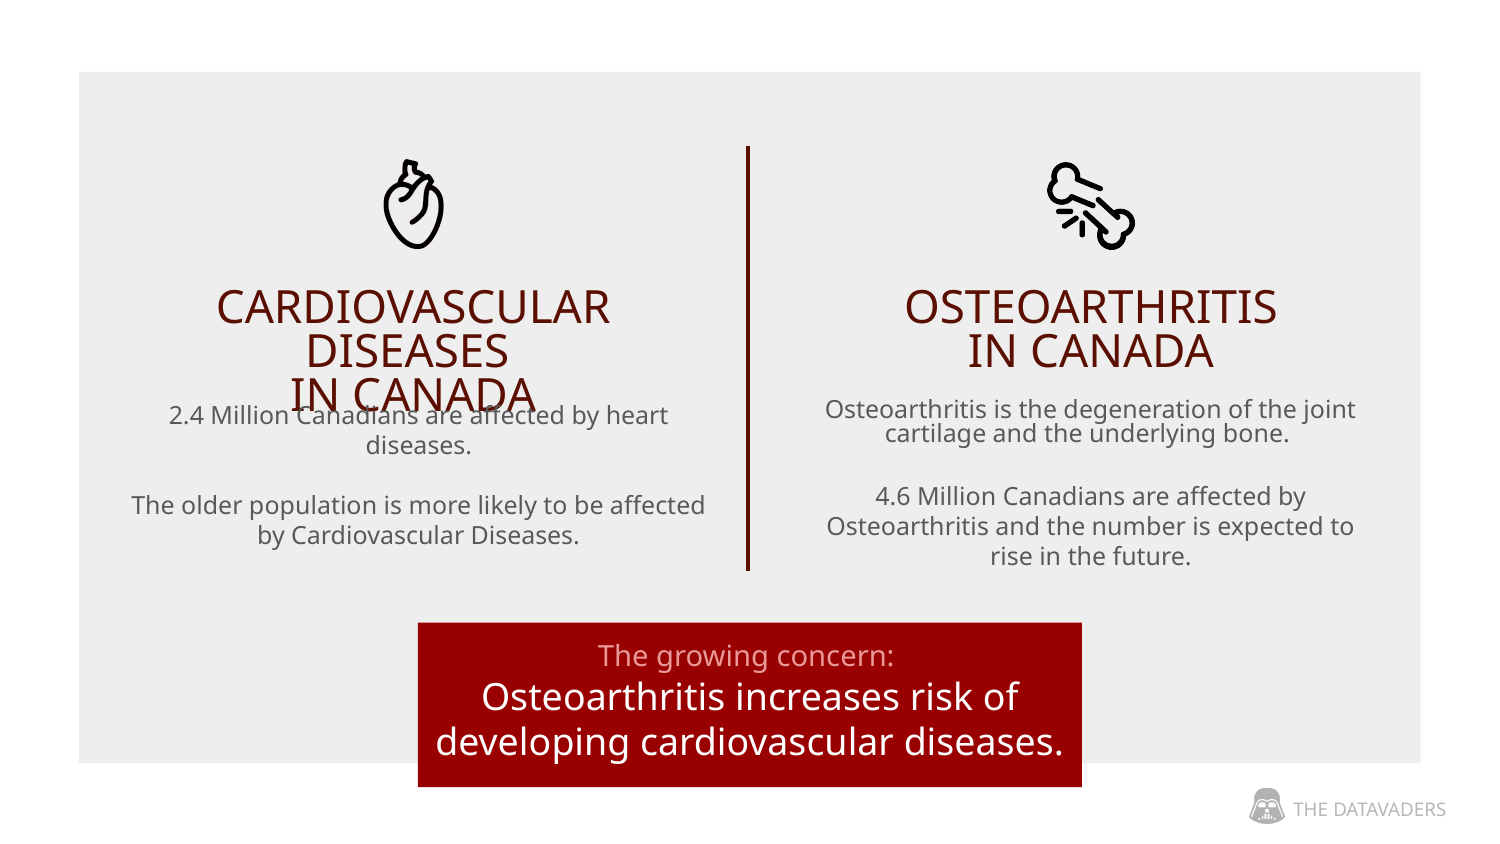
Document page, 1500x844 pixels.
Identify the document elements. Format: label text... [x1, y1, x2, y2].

text_box 2.4 Million Canadians are affected by heart diseases. The older population is more likely to be affected by Cardiovascular Diseases. [115, 384, 722, 600]
text_box The growing concern: Osteoarthritis increases risk of developing cardiovascular diseases. [417, 622, 1082, 788]
picture [366, 159, 460, 252]
picture [1044, 159, 1138, 252]
text_box Osteoarthritis is the degeneration of the joint cartilage and the underlying bone. 4.6 Million Canadians are affected by Osteoarthritis and the number is expected to rise in the future. [788, 384, 1394, 600]
text_box THE DATAVADERS [1278, 782, 1500, 829]
text_box [79, 71, 1421, 764]
title OSTEOARTHRITIS IN CANADA [788, 273, 1394, 384]
picture [1249, 788, 1285, 824]
title CARDIOVASCULAR DISEASES IN CANADA [110, 273, 717, 408]
